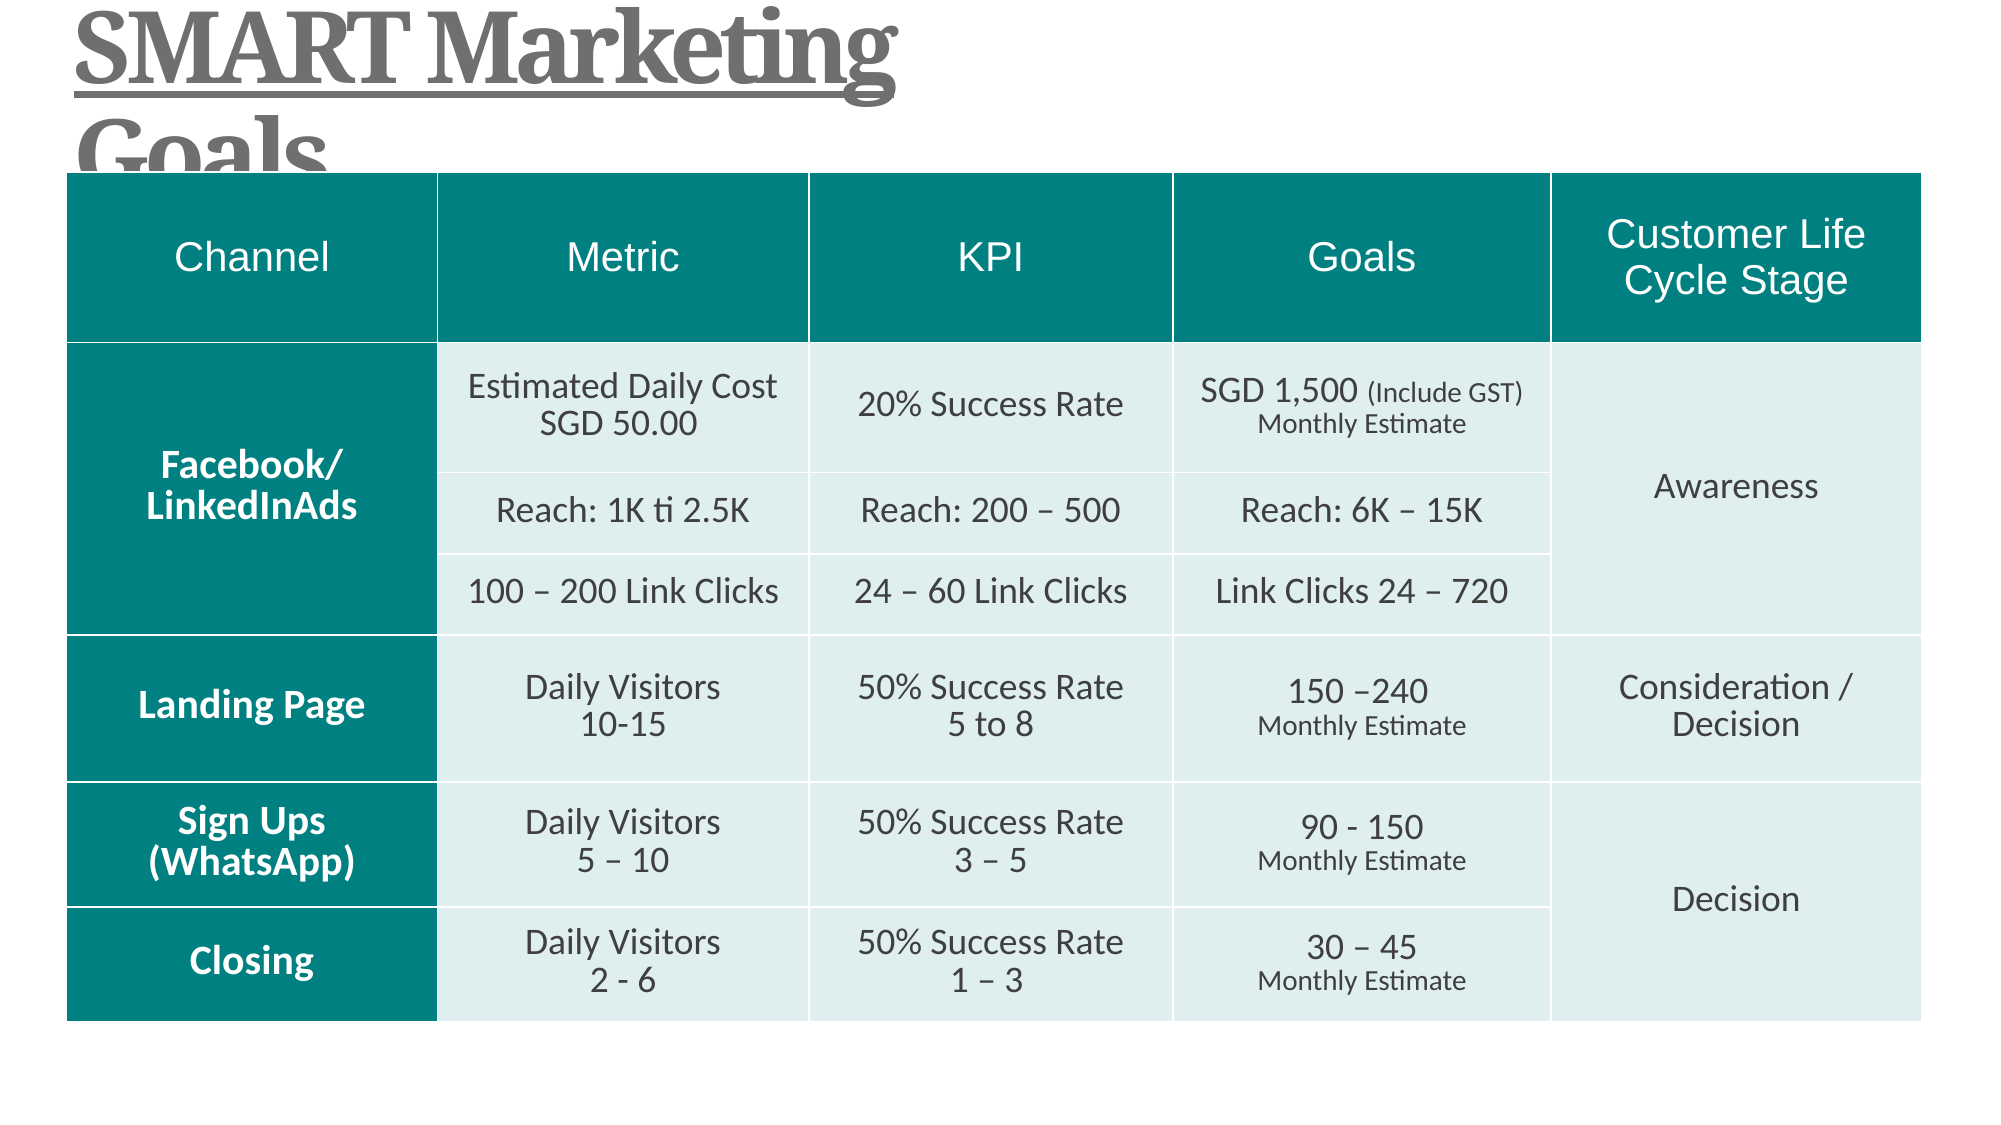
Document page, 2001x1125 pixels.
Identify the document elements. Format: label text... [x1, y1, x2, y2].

table_cell SGD 1,500 (Include GST) Monthly Estimate [1174, 343, 1550, 472]
table_cell Reach: 200 – 500 [810, 473, 1172, 553]
table_header Channel [67, 173, 437, 342]
table_cell Daily Visitors 10-15 [438, 636, 808, 781]
table_cell Landing Page [67, 636, 437, 781]
text_box SMART Marketing Goals [44, 38, 1170, 172]
table_cell Daily Visitors 5 – 10 [438, 783, 808, 906]
table_cell Decision [1552, 783, 1921, 1021]
table_cell 100 – 200 Link Clicks [438, 555, 808, 634]
table_cell Sign Ups (WhatsApp) [67, 783, 437, 906]
table_cell Estimated Daily Cost SGD 50.00 [438, 343, 808, 472]
table_header Customer Life Cycle Stage [1552, 173, 1921, 342]
table_cell Consideration / Decision [1552, 636, 1921, 781]
table_cell 24 – 60 Link Clicks [810, 555, 1172, 634]
table_header Goals [1174, 173, 1550, 342]
table_header Metric [438, 173, 808, 342]
table_cell Reach: 6K – 15K [1174, 473, 1550, 553]
table_cell 50% Success Rate 5 to 8 [810, 636, 1172, 781]
table_cell 150 –240 Monthly Estimate [1174, 636, 1550, 781]
table_cell 50% Success Rate 1 – 3 [810, 908, 1172, 1021]
table_cell 50% Success Rate 3 – 5 [810, 783, 1172, 906]
table_cell Reach: 1K ti 2.5K [438, 473, 808, 553]
table_cell Awareness [1552, 343, 1921, 634]
table_cell Link Clicks 24 – 720 [1174, 555, 1550, 634]
table_cell Closing [67, 908, 437, 1021]
table_cell 30 – 45 Monthly Estimate [1174, 908, 1550, 1021]
table_header KPI [810, 173, 1172, 342]
table_cell Facebook/LinkedInAds [67, 343, 437, 634]
table_cell 20% Success Rate [810, 343, 1172, 472]
table_cell 90 - 150 Monthly Estimate [1174, 783, 1550, 906]
table_cell Daily Visitors 2 - 6 [438, 908, 808, 1021]
